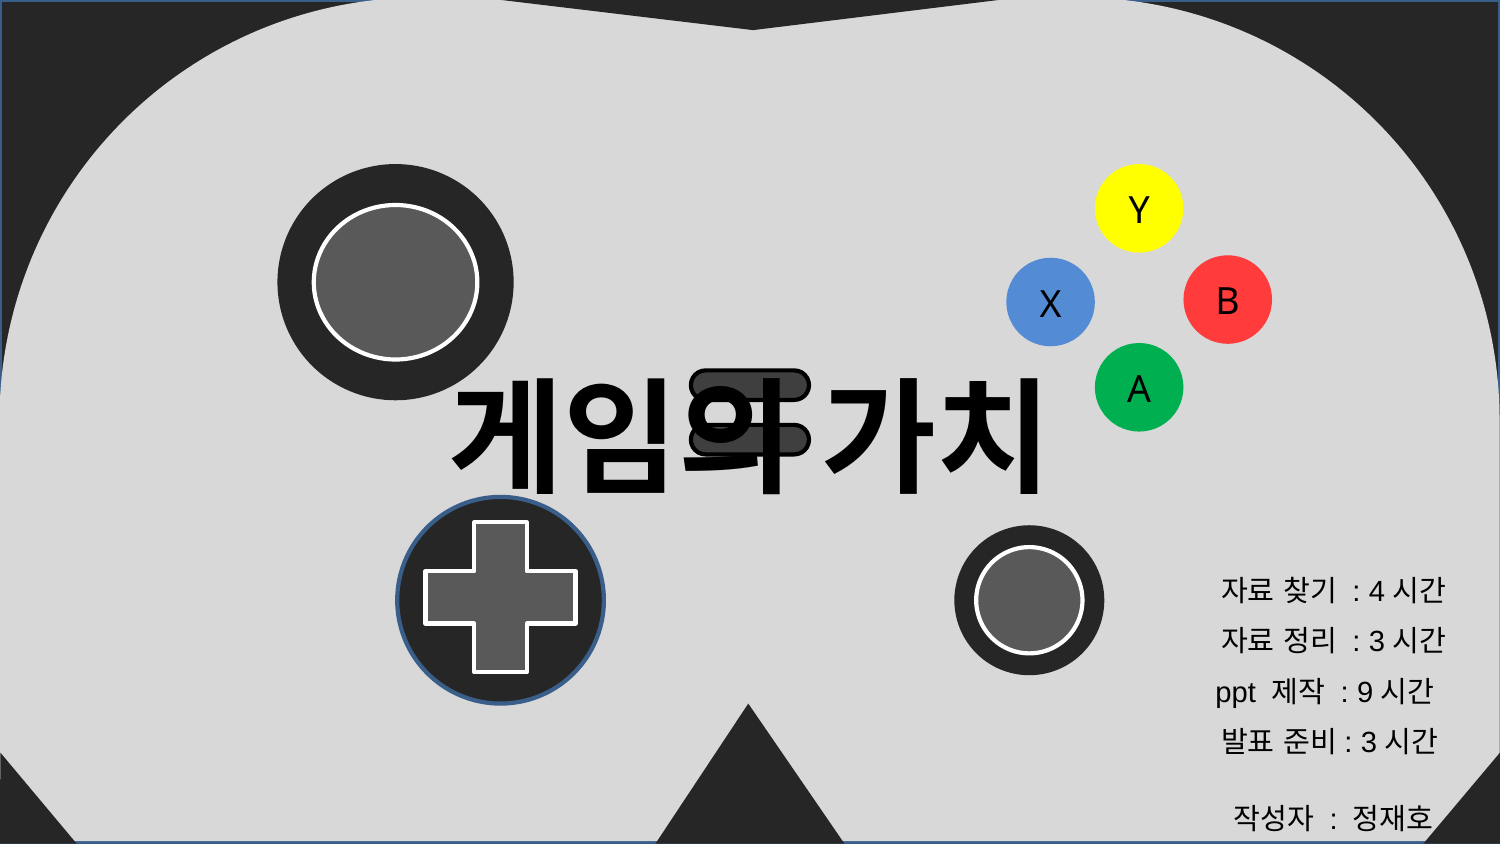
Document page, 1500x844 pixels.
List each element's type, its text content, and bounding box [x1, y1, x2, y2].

text_box 작성자 : 정재호 [1218, 793, 1449, 843]
title 게임의 가치 [360, 351, 1140, 532]
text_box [1205, 564, 1462, 767]
